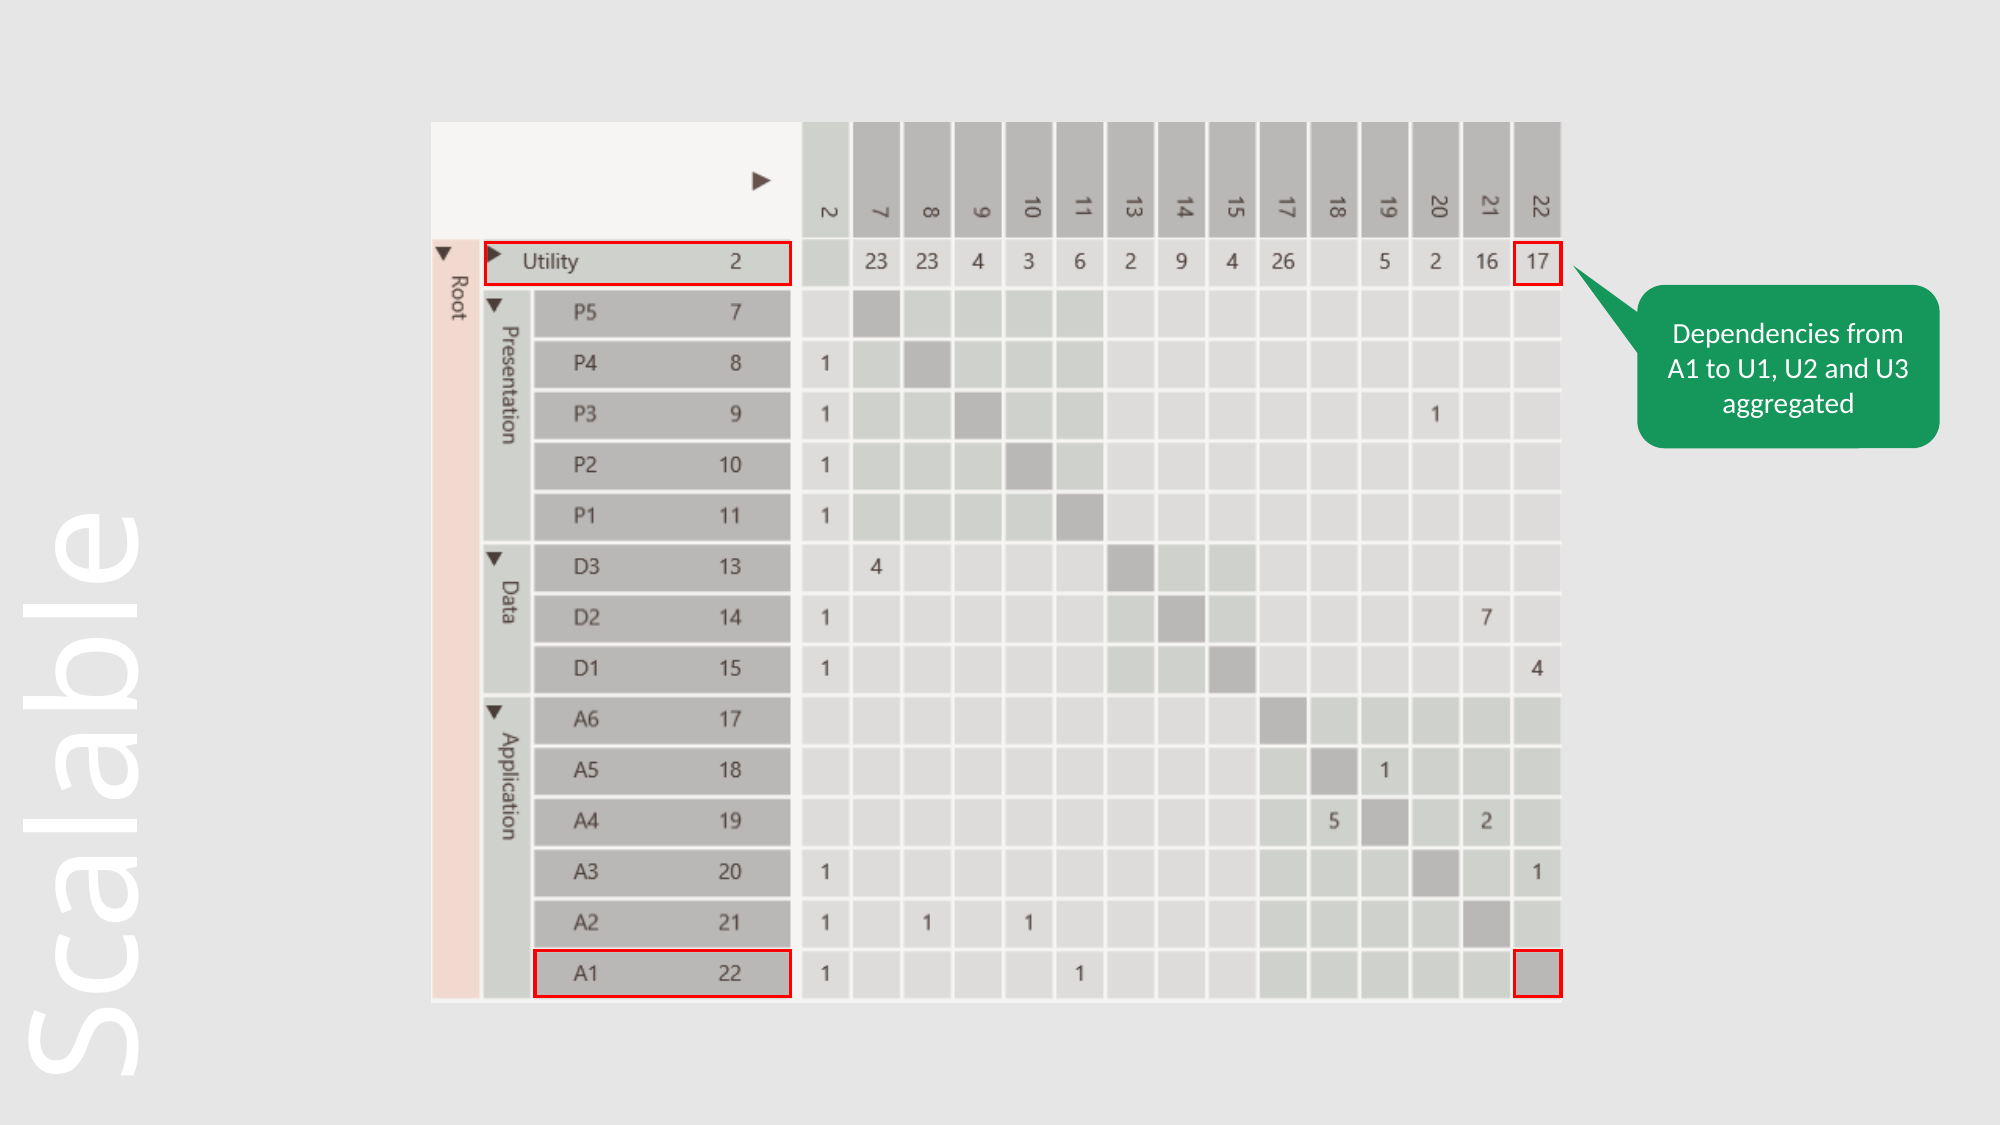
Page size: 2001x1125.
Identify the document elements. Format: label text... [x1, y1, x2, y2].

text_box Scalable [0, 0, 190, 1125]
picture [431, 122, 1562, 1003]
text_box Dependencies from A1 to U1, U2 and U3 aggregated [1572, 265, 1941, 449]
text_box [485, 242, 1562, 997]
